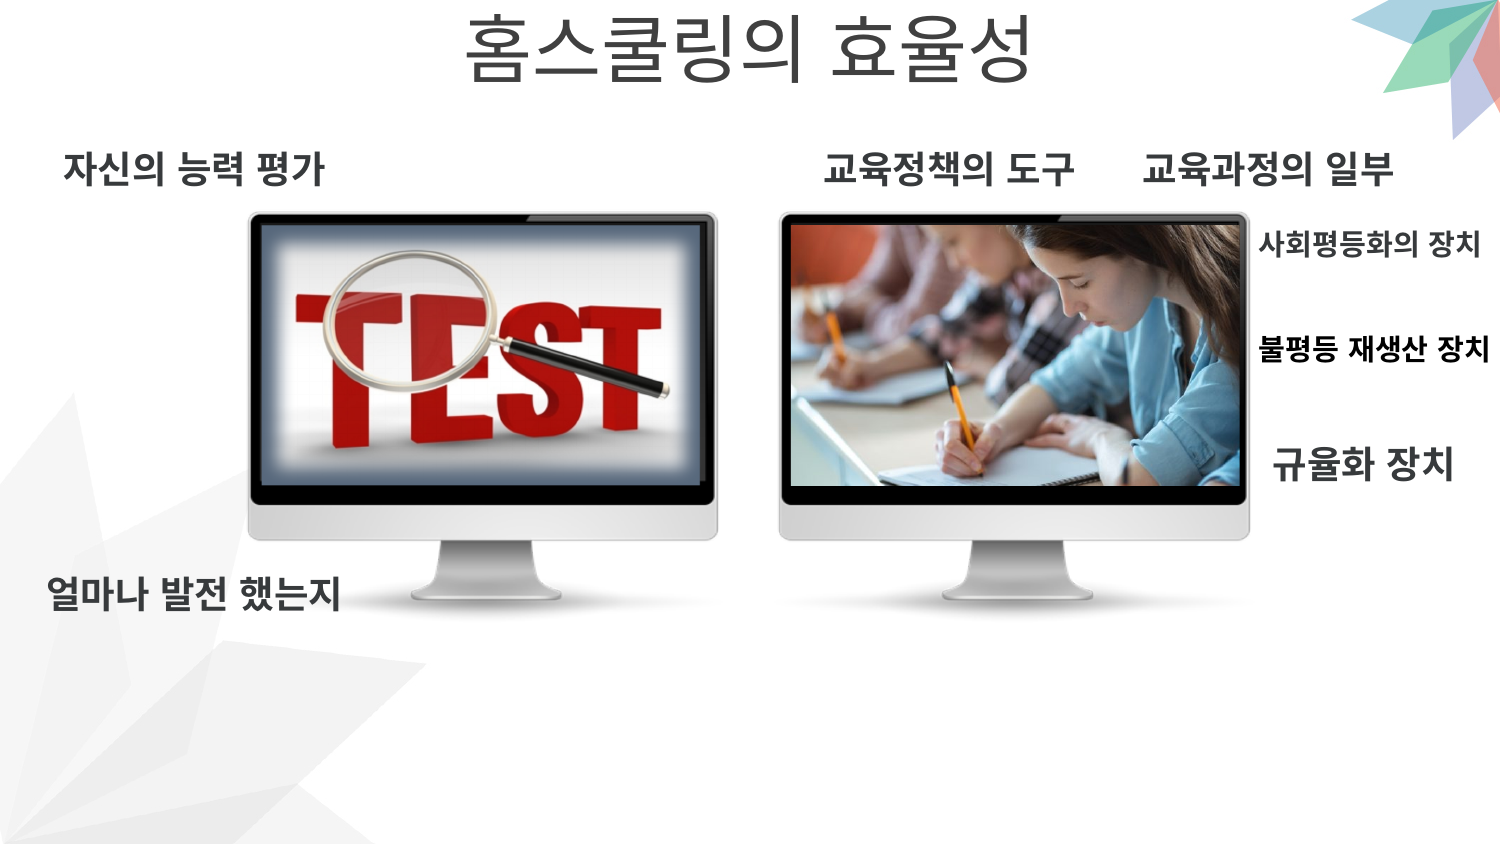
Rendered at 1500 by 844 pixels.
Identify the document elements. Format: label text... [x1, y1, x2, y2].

text_box 사회평등화의 장치 불평등 재생산 장치 [1244, 218, 1500, 374]
picture [0, 95, 1500, 844]
list 홈스쿨링의 효율성 [0, 0, 1500, 95]
text_box 규율화 장치 [1257, 433, 1471, 494]
text_box 교육정책의 도구 [809, 138, 1091, 199]
text_box 얼마나 발전 했는지 [31, 563, 359, 624]
text_box 교육과정의 일부 [1128, 138, 1410, 198]
text_box 자신의 능력 평가 [48, 138, 341, 198]
